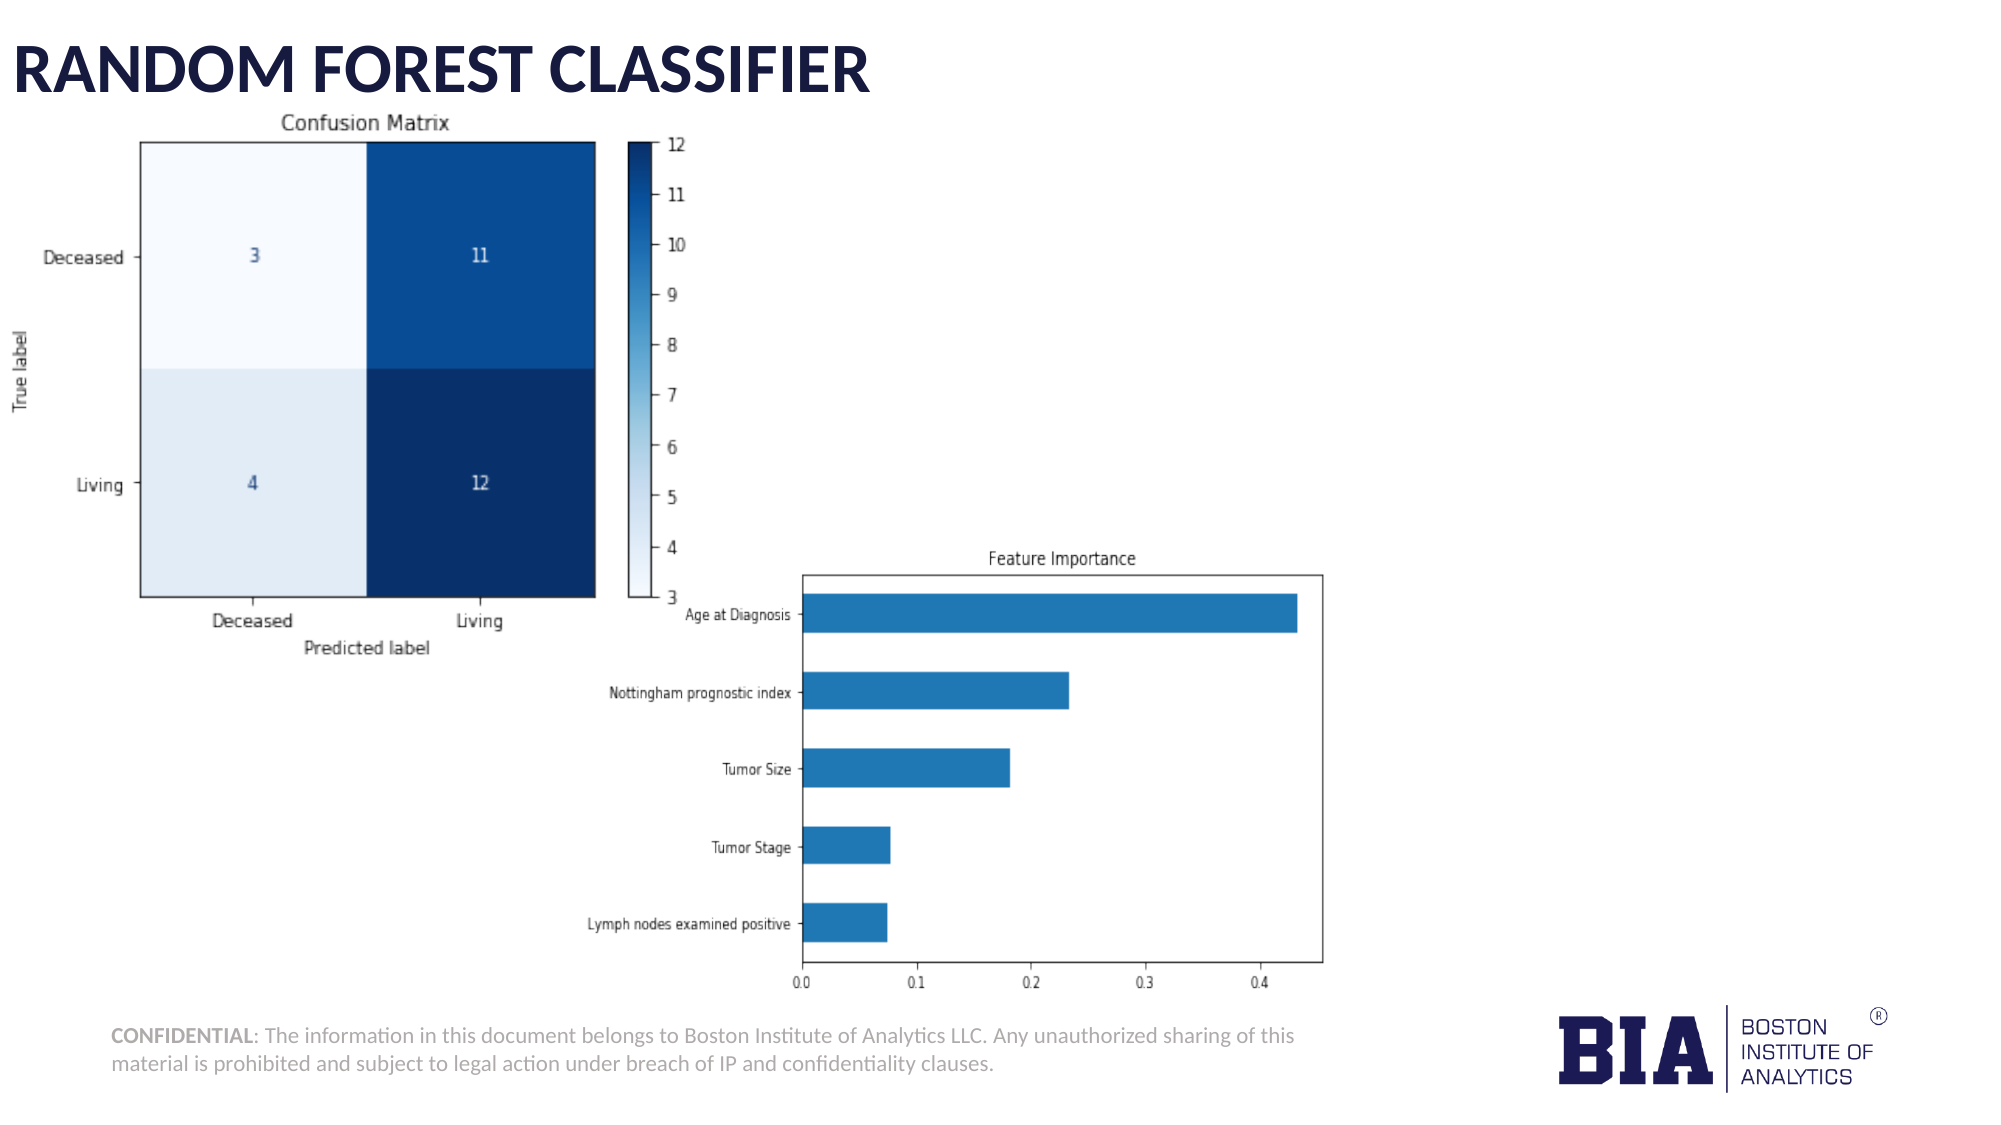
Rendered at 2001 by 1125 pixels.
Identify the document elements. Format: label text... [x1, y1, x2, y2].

picture [1557, 1003, 1889, 1094]
title RANDOM FOREST CLASSIFIER [13, 19, 1792, 120]
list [0, 100, 701, 672]
picture [577, 539, 1338, 1003]
